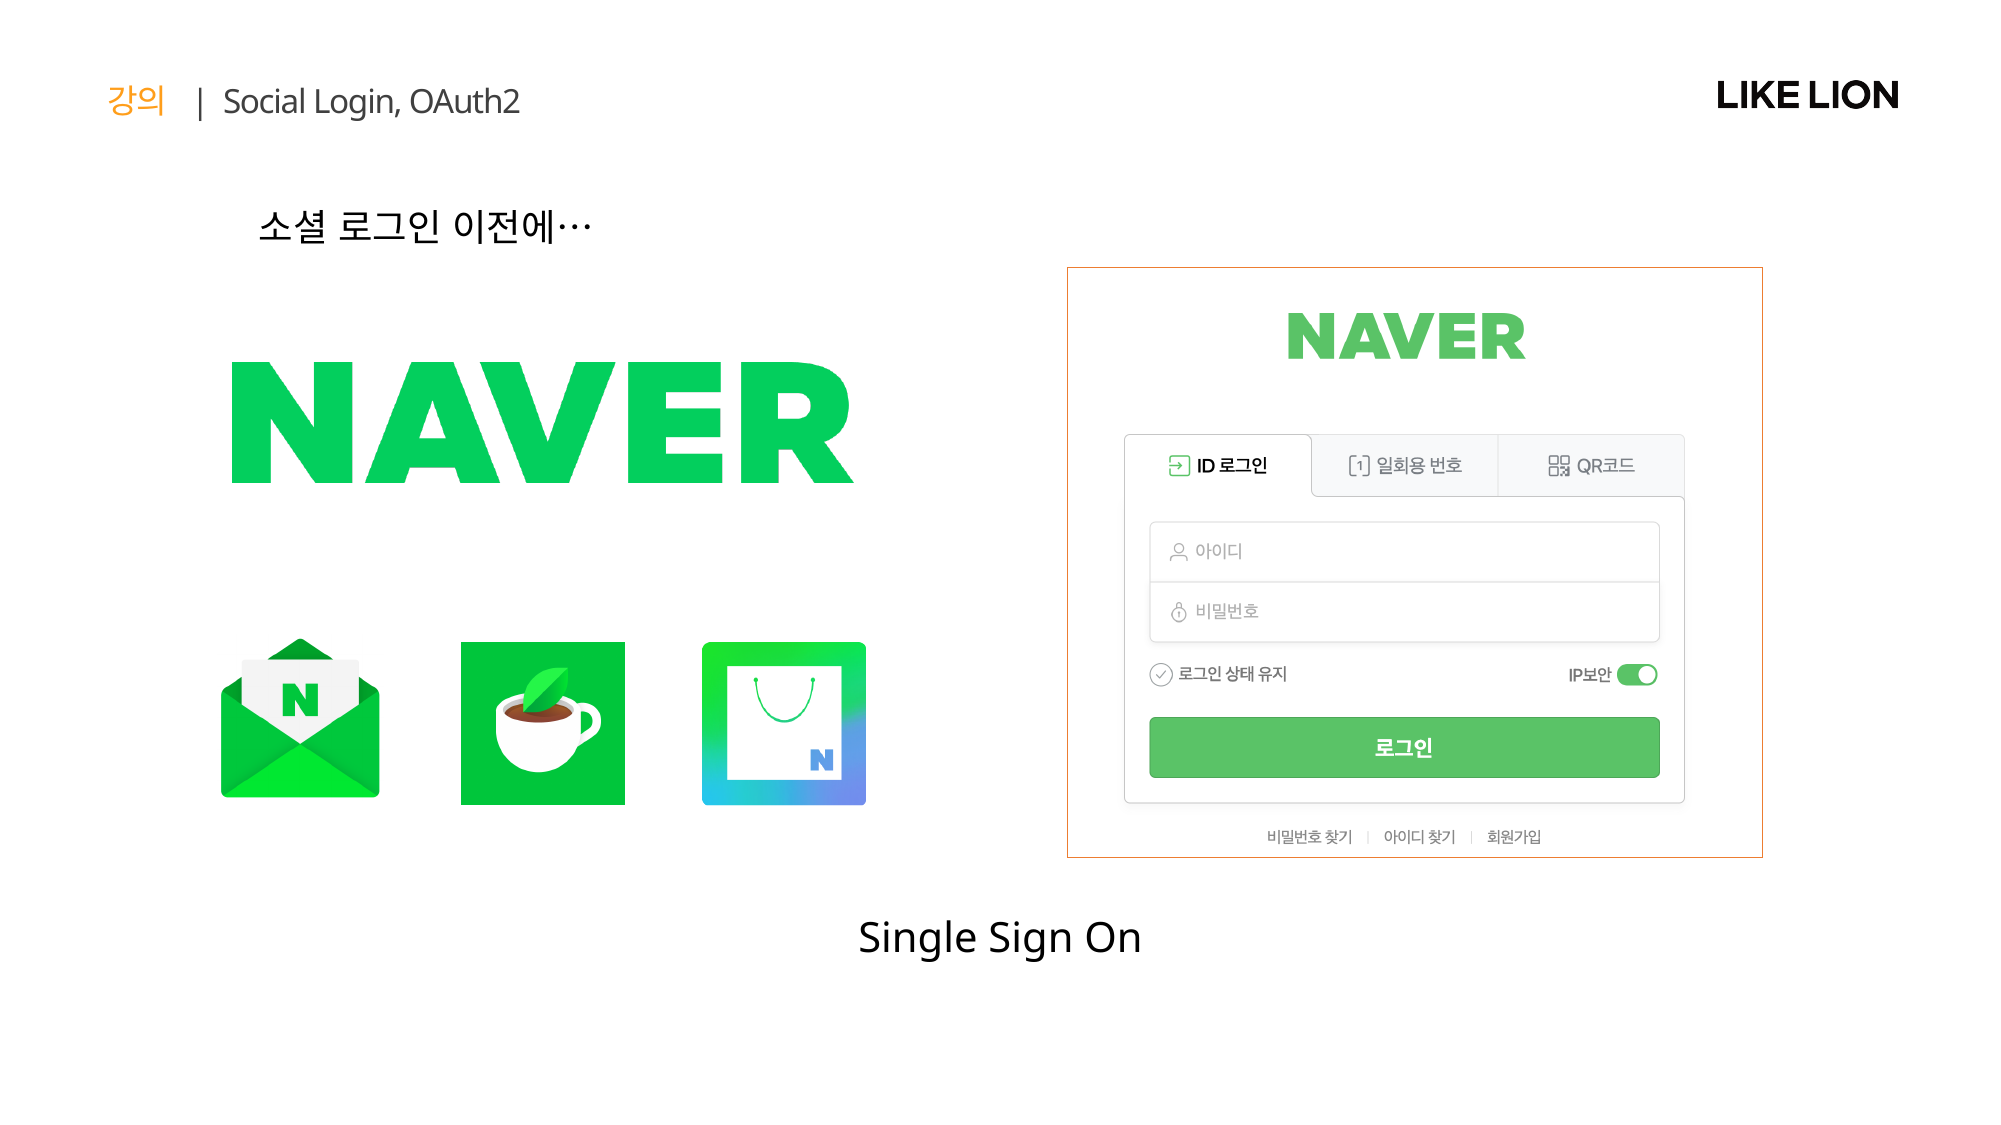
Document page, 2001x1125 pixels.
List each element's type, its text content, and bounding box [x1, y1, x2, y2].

picture [217, 634, 384, 801]
picture [232, 362, 854, 483]
picture [1067, 267, 1763, 858]
picture [702, 642, 866, 806]
text_box Single Sign On [843, 903, 1158, 968]
text_box 강의 | Social Login, OAuth2 [92, 72, 866, 128]
picture [1718, 80, 1898, 109]
text_box 소셜 로그인 이전에… [244, 197, 609, 257]
picture [461, 642, 625, 805]
